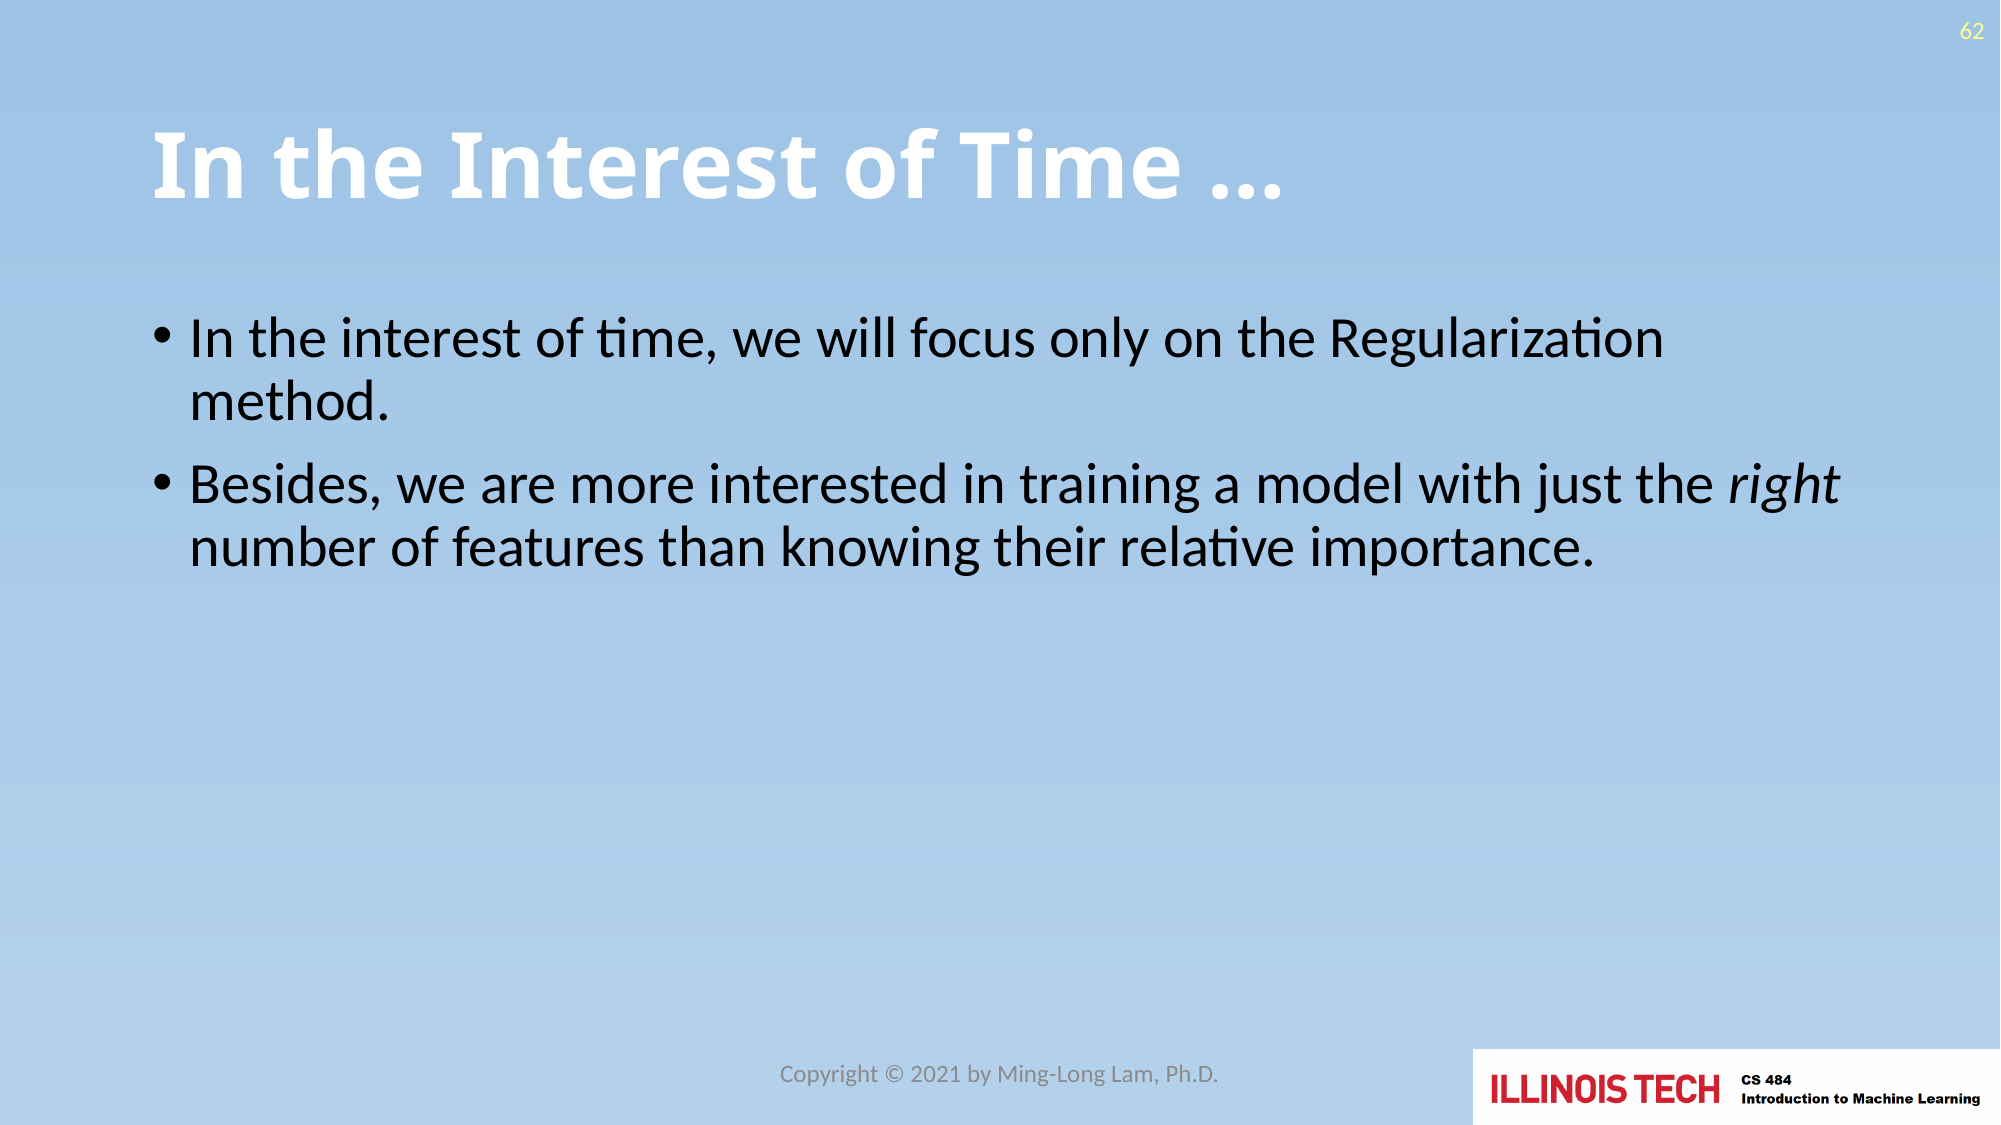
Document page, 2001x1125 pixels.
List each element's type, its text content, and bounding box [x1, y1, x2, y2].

footer Copyright © 2021 by Ming-Long Lam, Ph.D. [662, 1042, 1338, 1103]
picture [1473, 1049, 2000, 1125]
slide_number 62 [1550, 0, 2000, 60]
list In the interest of time, we will focus only on the Regularization method. Besides, we are more interested in training a model with just the right number of features than knowing their relative importance. [137, 299, 1863, 1014]
title In the Interest of Time … [137, 59, 1863, 278]
